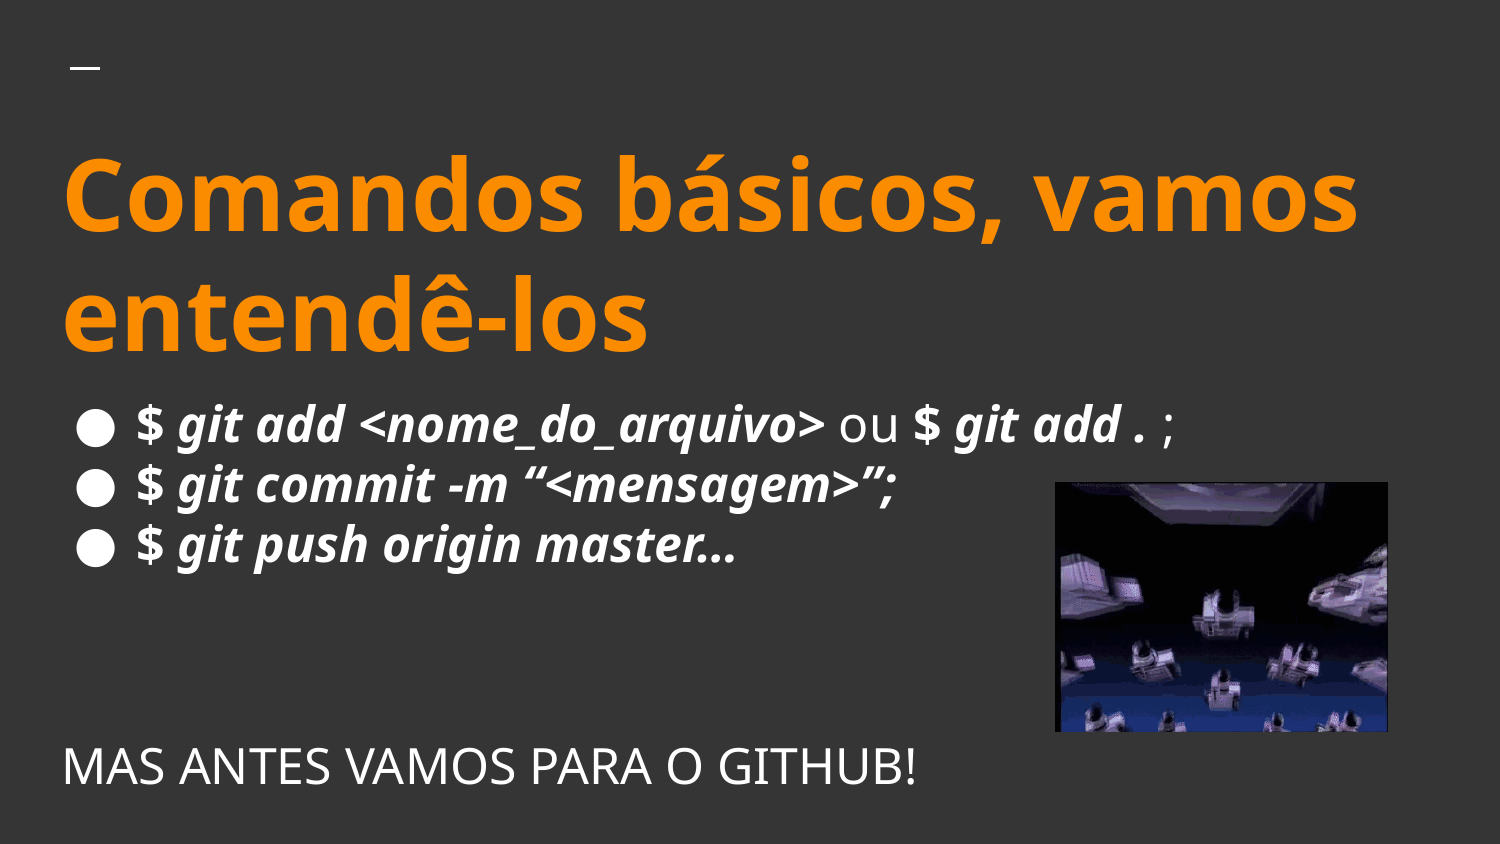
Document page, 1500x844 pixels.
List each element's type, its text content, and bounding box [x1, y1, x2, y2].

title Comandos básicos, vamos entendê-los $ git add <nome_do_arquivo> ou $ git add . ; $ git commit -m “<mensagem>”; $ git push origin master… MAS ANTES VAMOS PARA O GITHUB! [46, 116, 1461, 746]
picture [1054, 482, 1388, 732]
